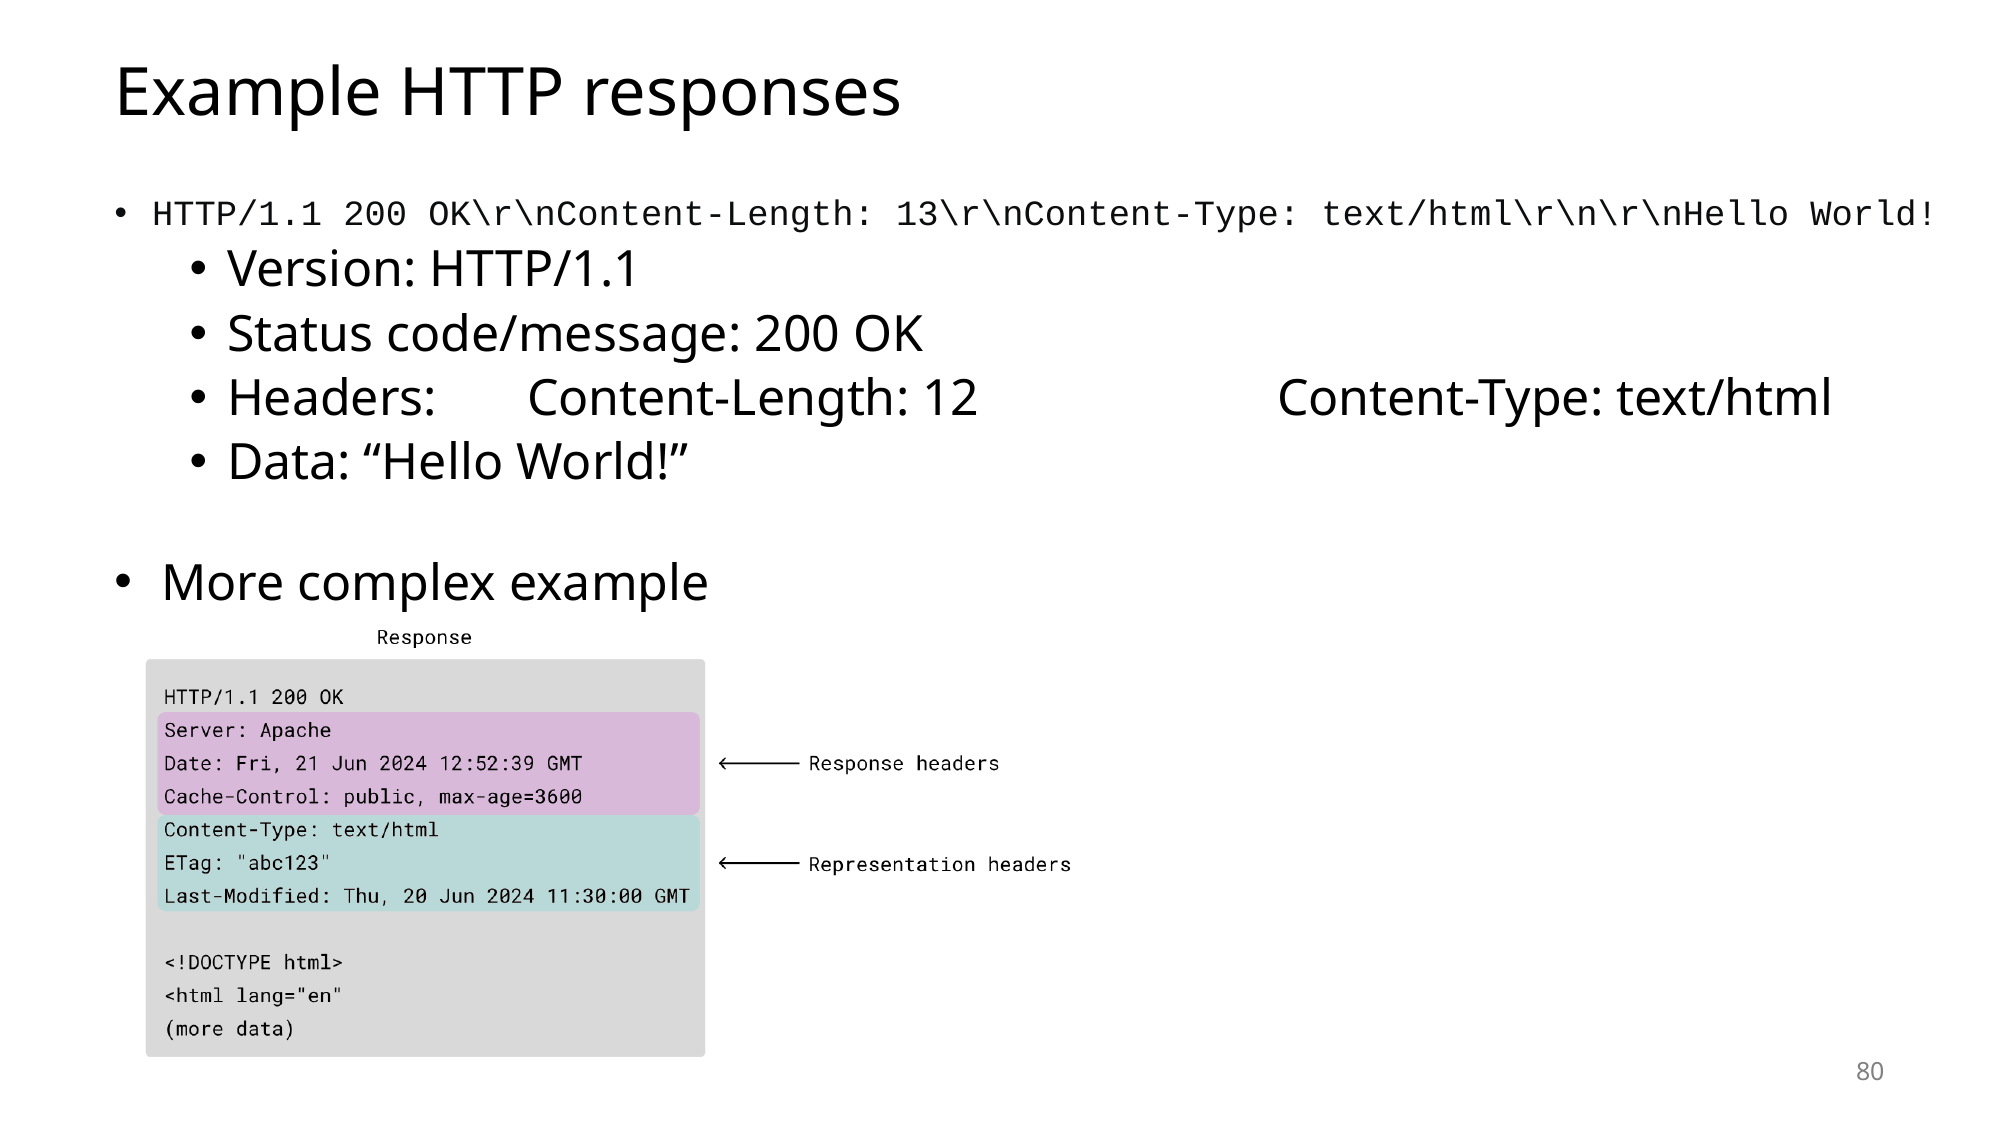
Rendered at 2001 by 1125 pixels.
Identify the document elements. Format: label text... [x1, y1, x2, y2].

title Example HTTP responses [99, 37, 1900, 150]
slide_number 80 [1749, 1042, 1900, 1103]
picture [138, 605, 1074, 1069]
text_box More complex example [99, 543, 736, 619]
list HTTP/1.1 200 OK\r\nContent-Length: 13\r\nContent-Type: text/html\r\n\r\nHello World! Version: HTTP/1.1 Status code/message: 200 OK Headers: Content-Length: 12 Content-Type: text/html Data: “Hello World!” [99, 187, 1984, 1013]
